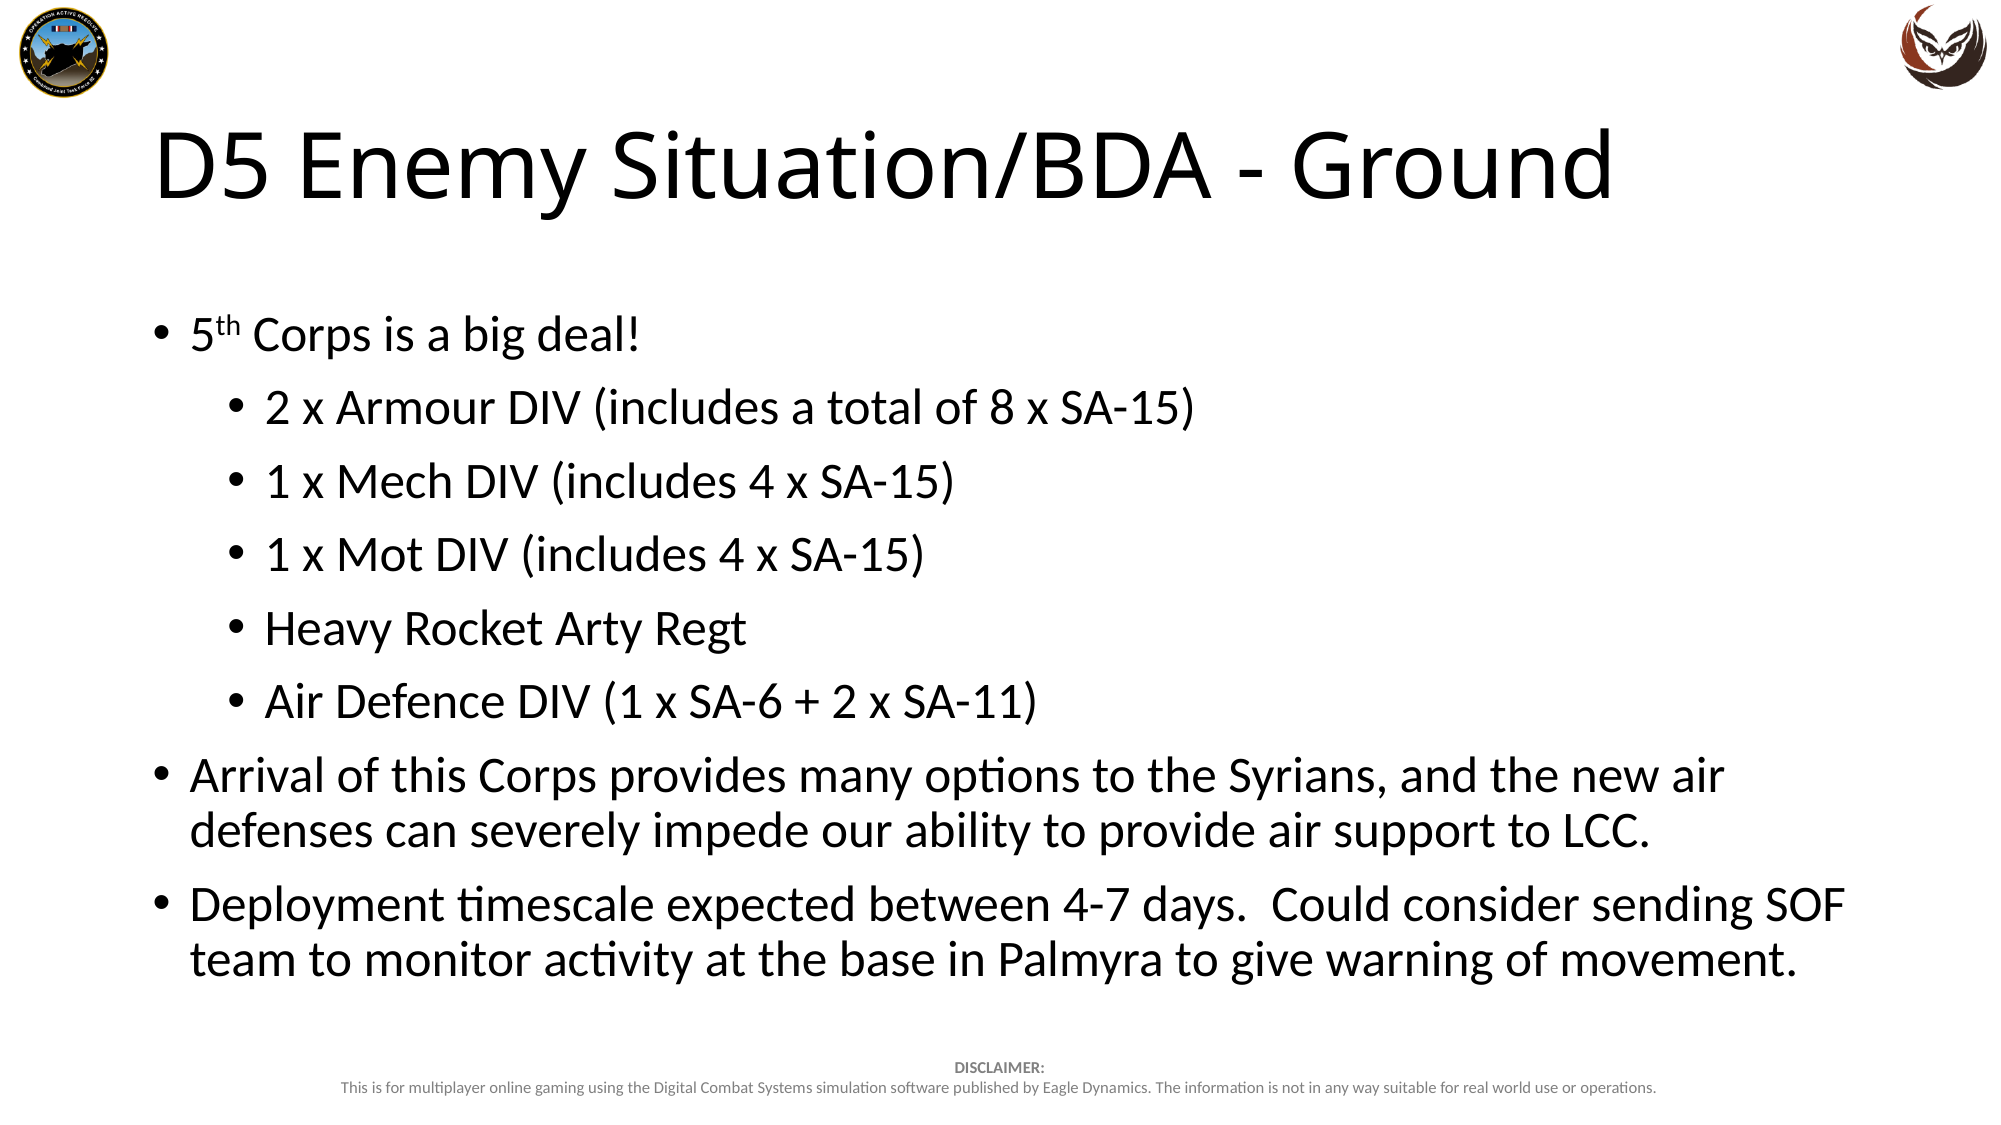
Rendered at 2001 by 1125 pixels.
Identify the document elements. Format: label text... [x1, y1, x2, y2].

picture [0, 0, 129, 103]
text_box D5 Enemy Situation/BDA - Ground [137, 59, 1863, 277]
text_box DISCLAIMER: This is for multiplayer online gaming using the Digital Combat Systems simulation software published by Eagle Dynamics. The information is not in any way suitable for real world use or operations. [0, 1049, 2000, 1125]
picture [1887, 1, 1996, 97]
text_box 5th Corps is a big deal! 2 x Armour DIV (includes a total of 8 x SA-15) 1 x Mech DIV (includes 4 x SA-15) 1 x Mot DIV (includes 4 x SA-15) Heavy Rocket Arty Regt Air Defence DIV (1 x SA-6 + 2 x SA-11) Arrival of this Corps provides many options to the Syrians, and the new air defenses can severely impede our ability to provide air support to LCC. Deployment timescale expected between 4-7 days. Could consider sending SOF team to monitor activity at the base in Palmyra to give warning of movement. [137, 299, 1863, 1013]
